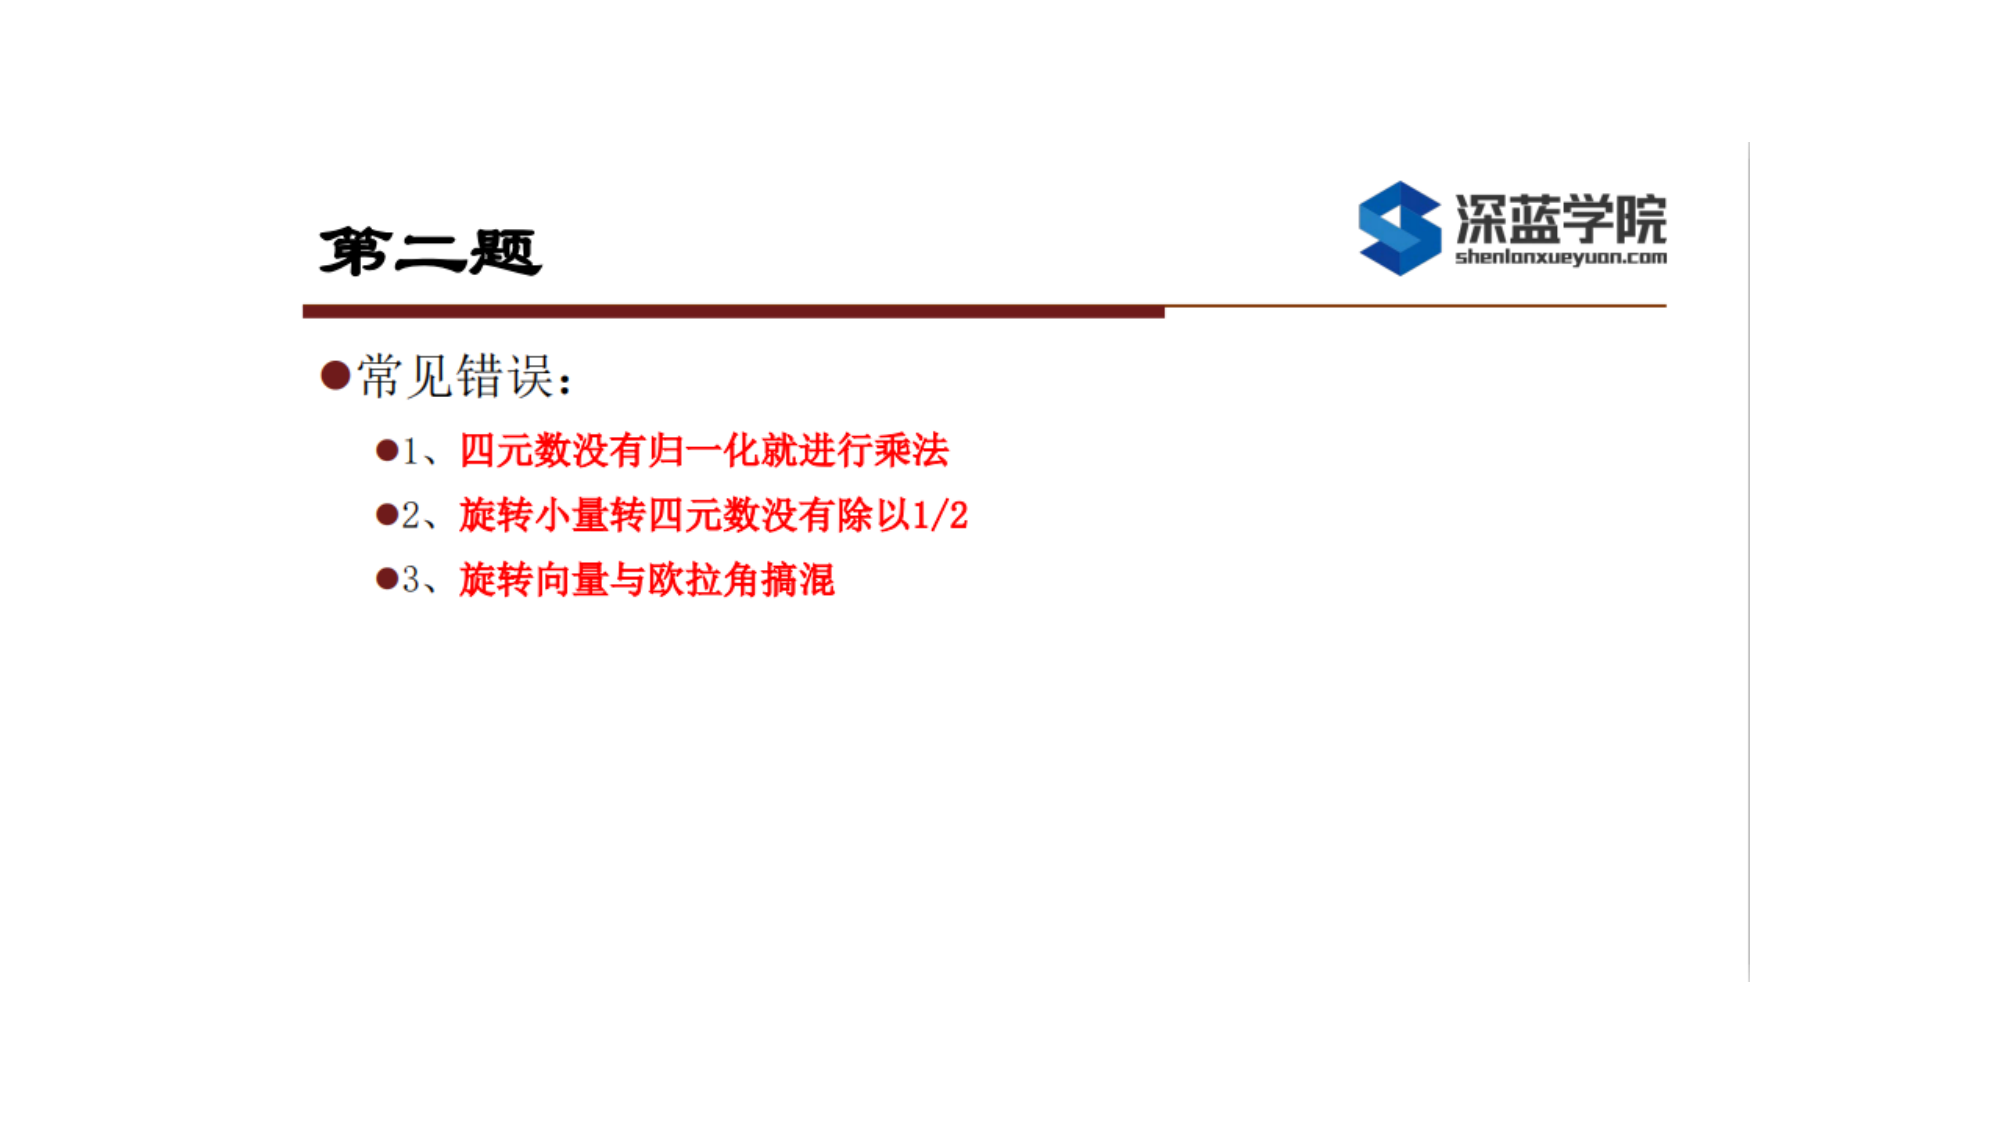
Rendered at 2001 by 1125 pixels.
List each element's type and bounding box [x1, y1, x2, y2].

picture [250, 142, 1750, 982]
